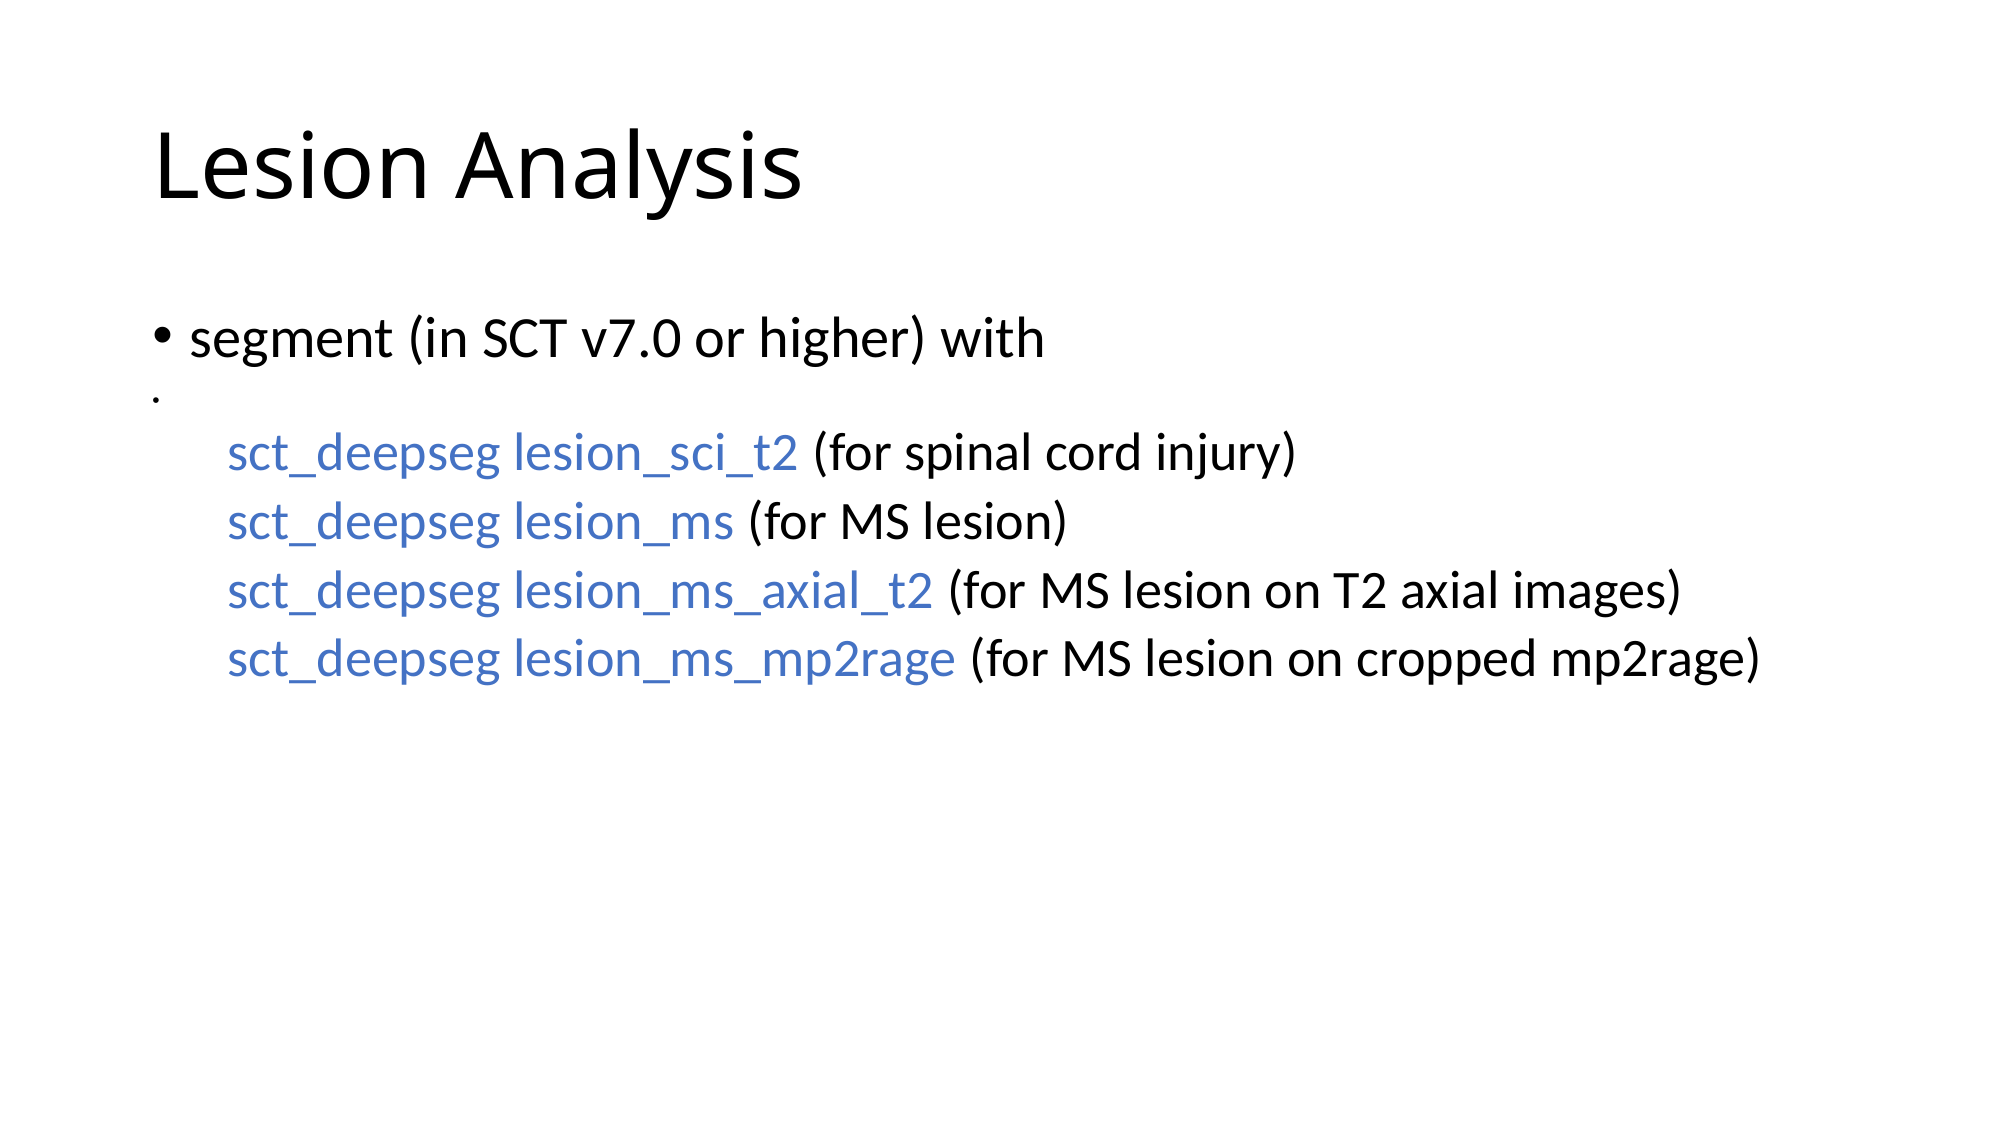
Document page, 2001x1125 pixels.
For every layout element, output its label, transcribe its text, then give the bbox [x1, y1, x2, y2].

list segment (in SCT v7.0 or higher) with sct_deepseg lesion_sci_t2 (for spinal cord injury) sct_deepseg lesion_ms (for MS lesion) sct_deepseg lesion_ms_axial_t2 (for MS lesion on T2 axial images) sct_deepseg lesion_ms_mp2rage (for MS lesion on cropped mp2rage) [137, 299, 1863, 1014]
title Lesion Analysis [137, 59, 1863, 278]
